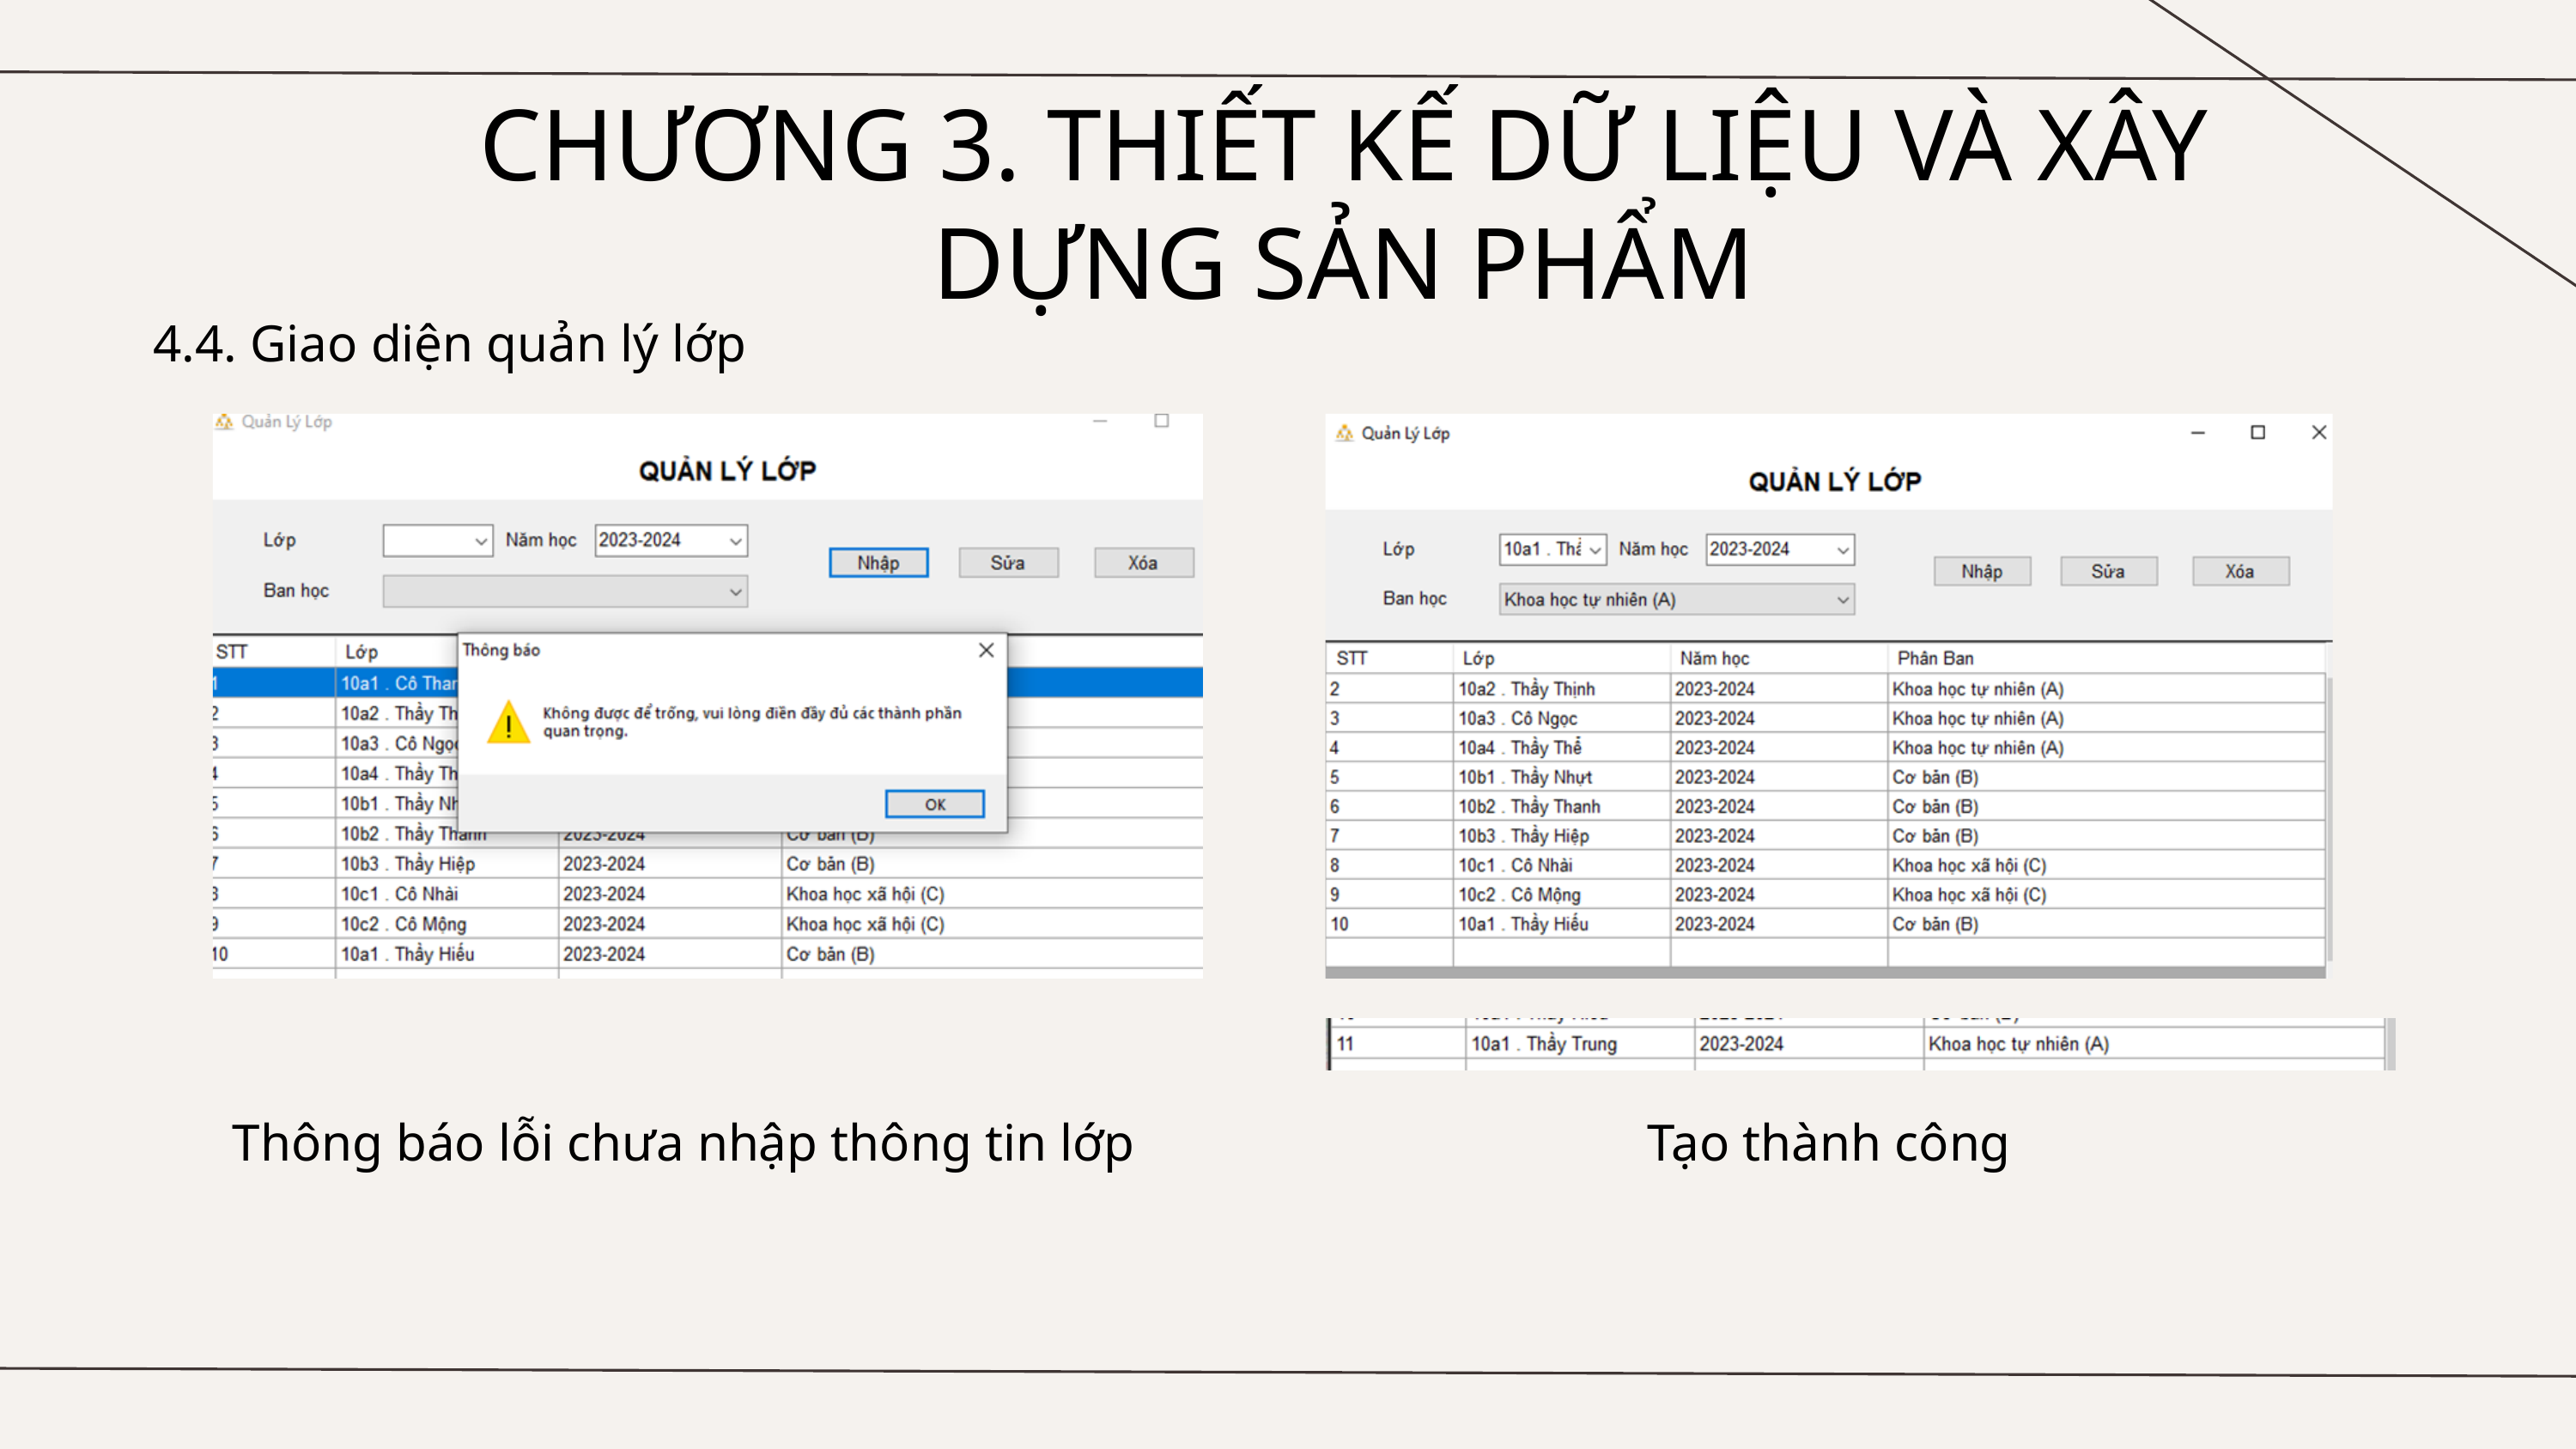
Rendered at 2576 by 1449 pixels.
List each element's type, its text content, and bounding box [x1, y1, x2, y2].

text_box CHƯƠNG 3. THIẾT KẾ DỮ LIỆU VÀ XÂY DỰNG SẢN PHẨM [361, 82, 2326, 319]
text_box [1325, 1018, 2396, 1070]
text_box 4.4. Giao diện quản lý lớp [145, 312, 755, 373]
text_box [212, 414, 1203, 979]
text_box Thông báo lỗi chưa nhập thông tin lớp [212, 1110, 1155, 1171]
text_box Tạo thành công [1637, 1110, 2022, 1171]
text_box [1325, 414, 2333, 979]
